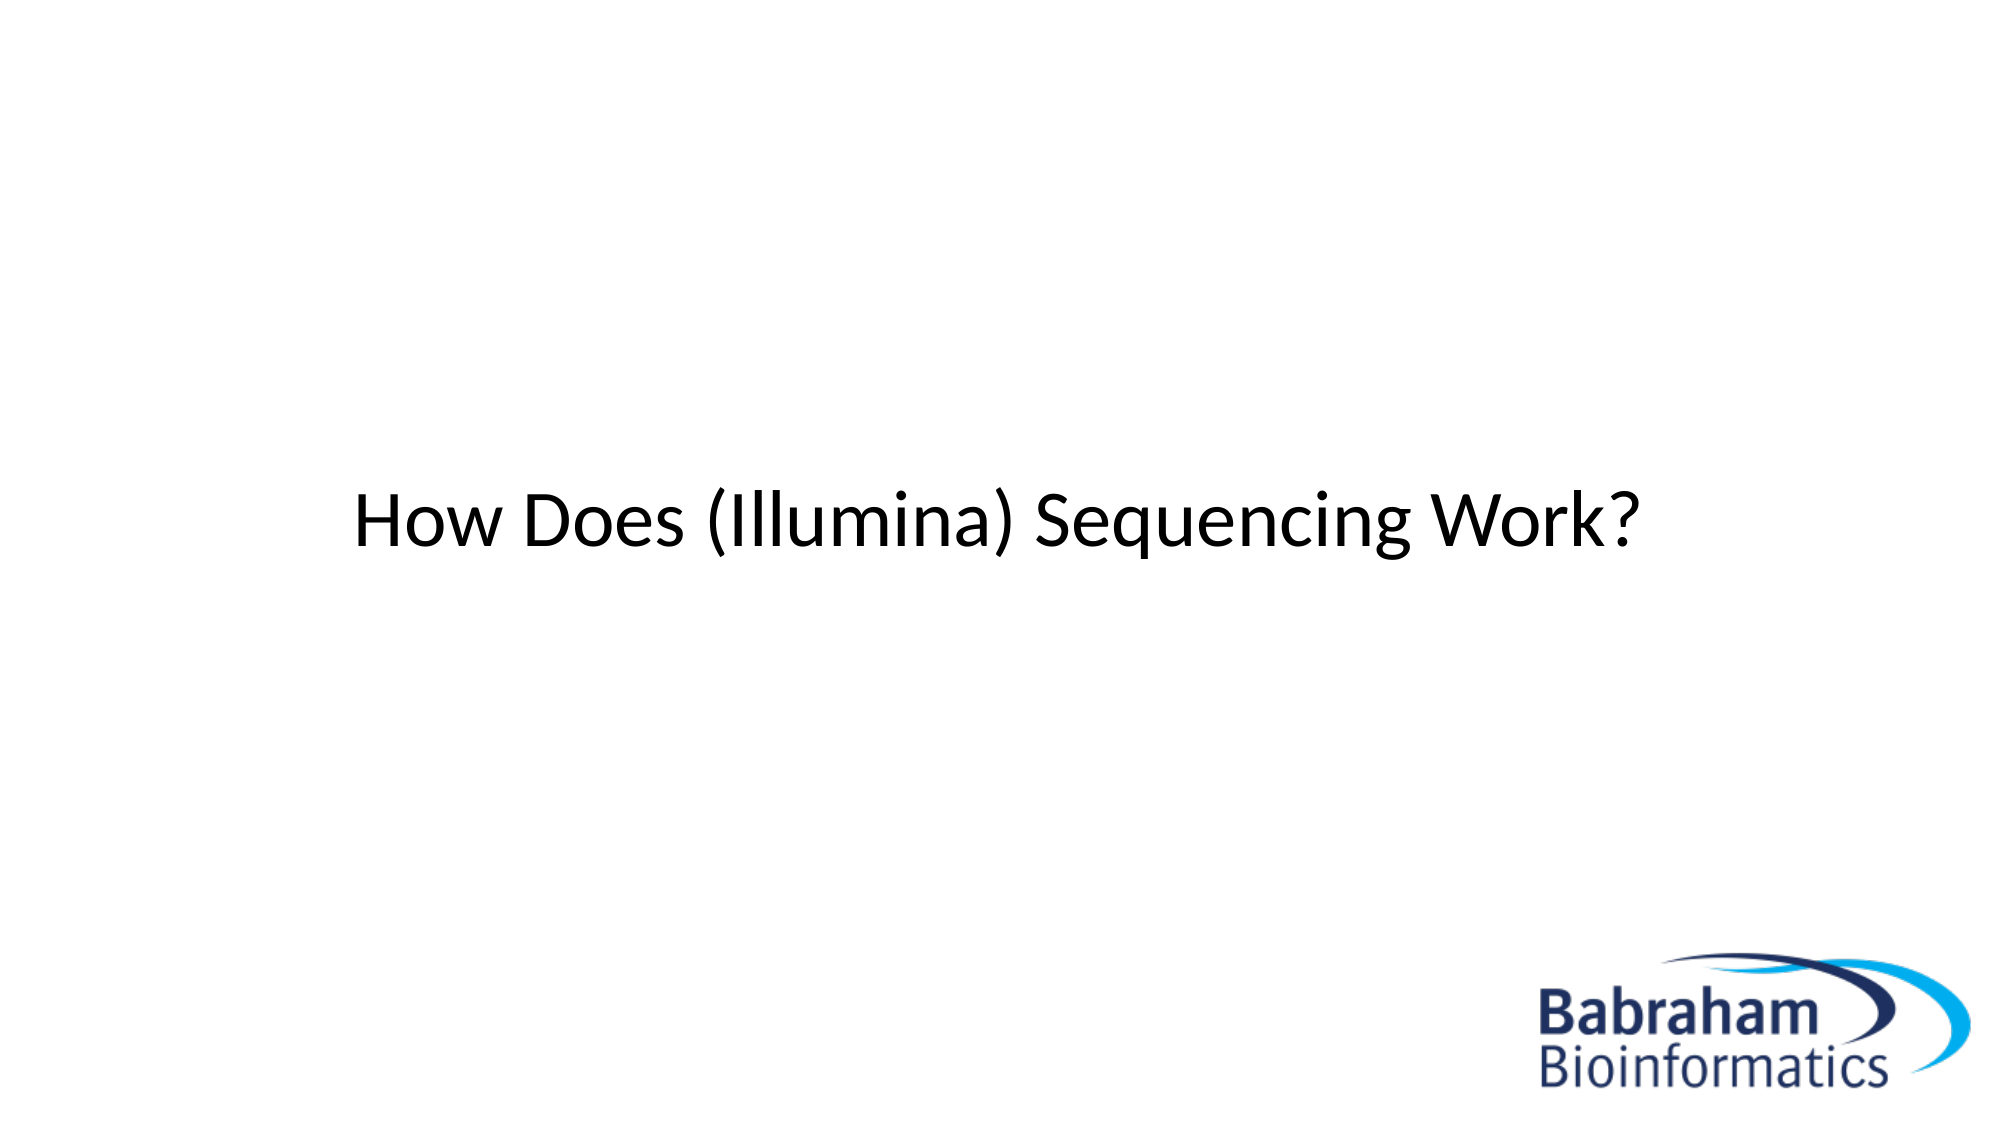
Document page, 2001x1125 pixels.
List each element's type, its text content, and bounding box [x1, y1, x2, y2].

title How Does (Illumina) Sequencing Work? [285, 420, 1715, 609]
picture [1514, 940, 1981, 1106]
